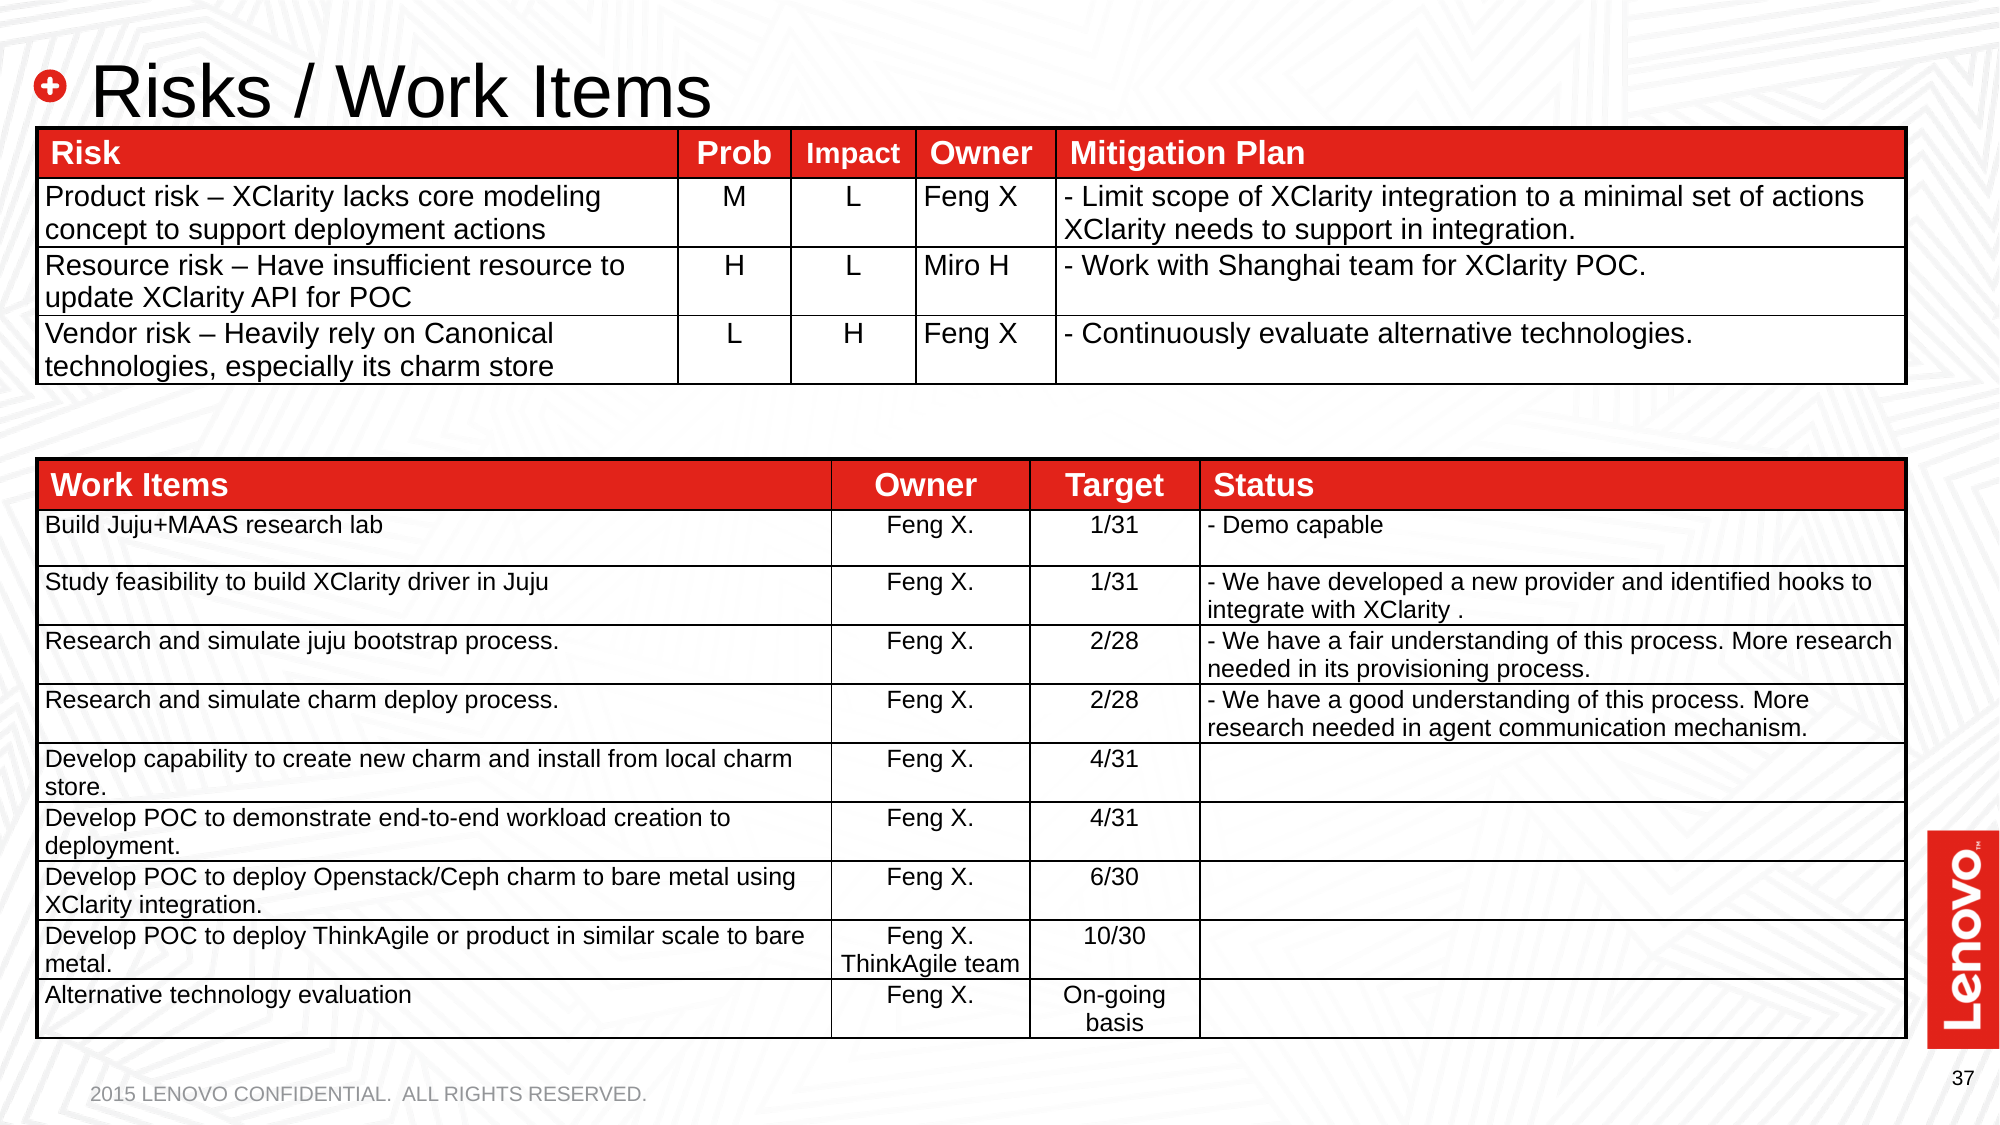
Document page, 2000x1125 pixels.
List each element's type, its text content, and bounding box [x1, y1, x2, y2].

table_cell 2/28 [1031, 626, 1199, 683]
table_cell Feng X. [832, 980, 1029, 1037]
table_cell Feng X. [832, 567, 1029, 624]
table_header Work Items [39, 461, 831, 509]
table_cell L [792, 179, 915, 246]
table_header Owner [832, 461, 1029, 509]
table_cell Feng X. [832, 744, 1029, 801]
table_cell - We have a fair understanding of this process. More research needed in its provisioning process. [1201, 626, 1904, 683]
table_cell Alternative technology evaluation [39, 980, 831, 1037]
table_cell Feng X. [832, 803, 1029, 860]
table_header Mitigation Plan [1057, 131, 1904, 177]
table_cell - Limit scope of XClarity integration to a minimal set of actions XClarity needs to support in integration. [1057, 179, 1904, 246]
table_header Impact [792, 131, 915, 177]
table_cell Research and simulate charm deploy process. [39, 685, 831, 742]
table_cell Develop POC to demonstrate end-to-end workload creation to deployment. [39, 803, 831, 860]
table_cell L [792, 248, 915, 315]
table_cell Develop capability to create new charm and install from local charm store. [39, 744, 831, 801]
table_header Target [1031, 461, 1199, 509]
table_cell 2/28 [1031, 685, 1199, 742]
table_cell 4/31 [1031, 803, 1199, 860]
table_cell Feng X. ThinkAgile team [832, 921, 1029, 978]
table_cell Feng X. [832, 626, 1029, 683]
table_cell 4/31 [1031, 744, 1199, 801]
table_cell - Demo capable [1201, 511, 1904, 565]
table_cell H [679, 248, 790, 315]
table_header Risk [39, 130, 677, 177]
table_cell Feng X. [832, 685, 1029, 742]
table_cell 1/31 [1031, 567, 1199, 624]
table_cell 6/30 [1031, 862, 1199, 919]
footer 2015 LENOVO CONFIDENTIAL. All rights reserved. [90, 1061, 899, 1125]
picture [0, 0, 2000, 1125]
table_cell Feng X. [832, 862, 1029, 919]
table_cell - We have a good understanding of this process. More research needed in agent communication mechanism. [1201, 685, 1904, 742]
table_cell On-going basis [1031, 980, 1199, 1037]
table_cell 10/30 [1031, 921, 1199, 978]
table_cell [1201, 862, 1904, 919]
table_cell Develop POC to deploy Openstack/Ceph charm to bare metal using XClarity integration. [39, 862, 831, 919]
table_cell Vendor risk – Heavily rely on Canonical technologies, especially its charm store [39, 316, 677, 383]
table_cell H [792, 316, 915, 383]
table_cell - We have developed a new provider and identified hooks to integrate with XClarity . [1201, 567, 1904, 624]
table_header Owner [917, 131, 1055, 177]
table_cell Resource risk – Have insufficient resource to update XClarity API for POC [39, 248, 677, 315]
table_header Status [1201, 461, 1904, 509]
table_cell L [679, 316, 790, 383]
table_cell Feng X. [832, 511, 1029, 565]
title Risks / Work Items [90, 45, 1907, 131]
table_cell 1/31 [1031, 511, 1199, 565]
table_cell Feng X [917, 179, 1055, 246]
table_cell [1201, 921, 1904, 978]
table_cell M [679, 179, 790, 246]
table_cell Build Juju+MAAS research lab [39, 511, 831, 565]
table_cell Product risk – XClarity lacks core modeling concept to support deployment actions [39, 179, 677, 246]
table_header Prob [679, 131, 790, 177]
table_cell [1201, 803, 1904, 860]
table_cell - Continuously evaluate alternative technologies. [1057, 316, 1904, 383]
table_cell Miro H [917, 248, 1055, 315]
table_cell Feng X [917, 316, 1055, 383]
table_cell Develop POC to deploy ThinkAgile or product in similar scale to bare metal. [39, 921, 831, 978]
table_cell Research and simulate juju bootstrap process. [39, 626, 831, 683]
table_cell [1201, 744, 1904, 801]
table_cell Study feasibility to build XClarity driver in Juju [39, 567, 831, 624]
table_cell [1201, 980, 1904, 1037]
table_cell - Work with Shanghai team for XClarity POC. [1057, 248, 1904, 315]
